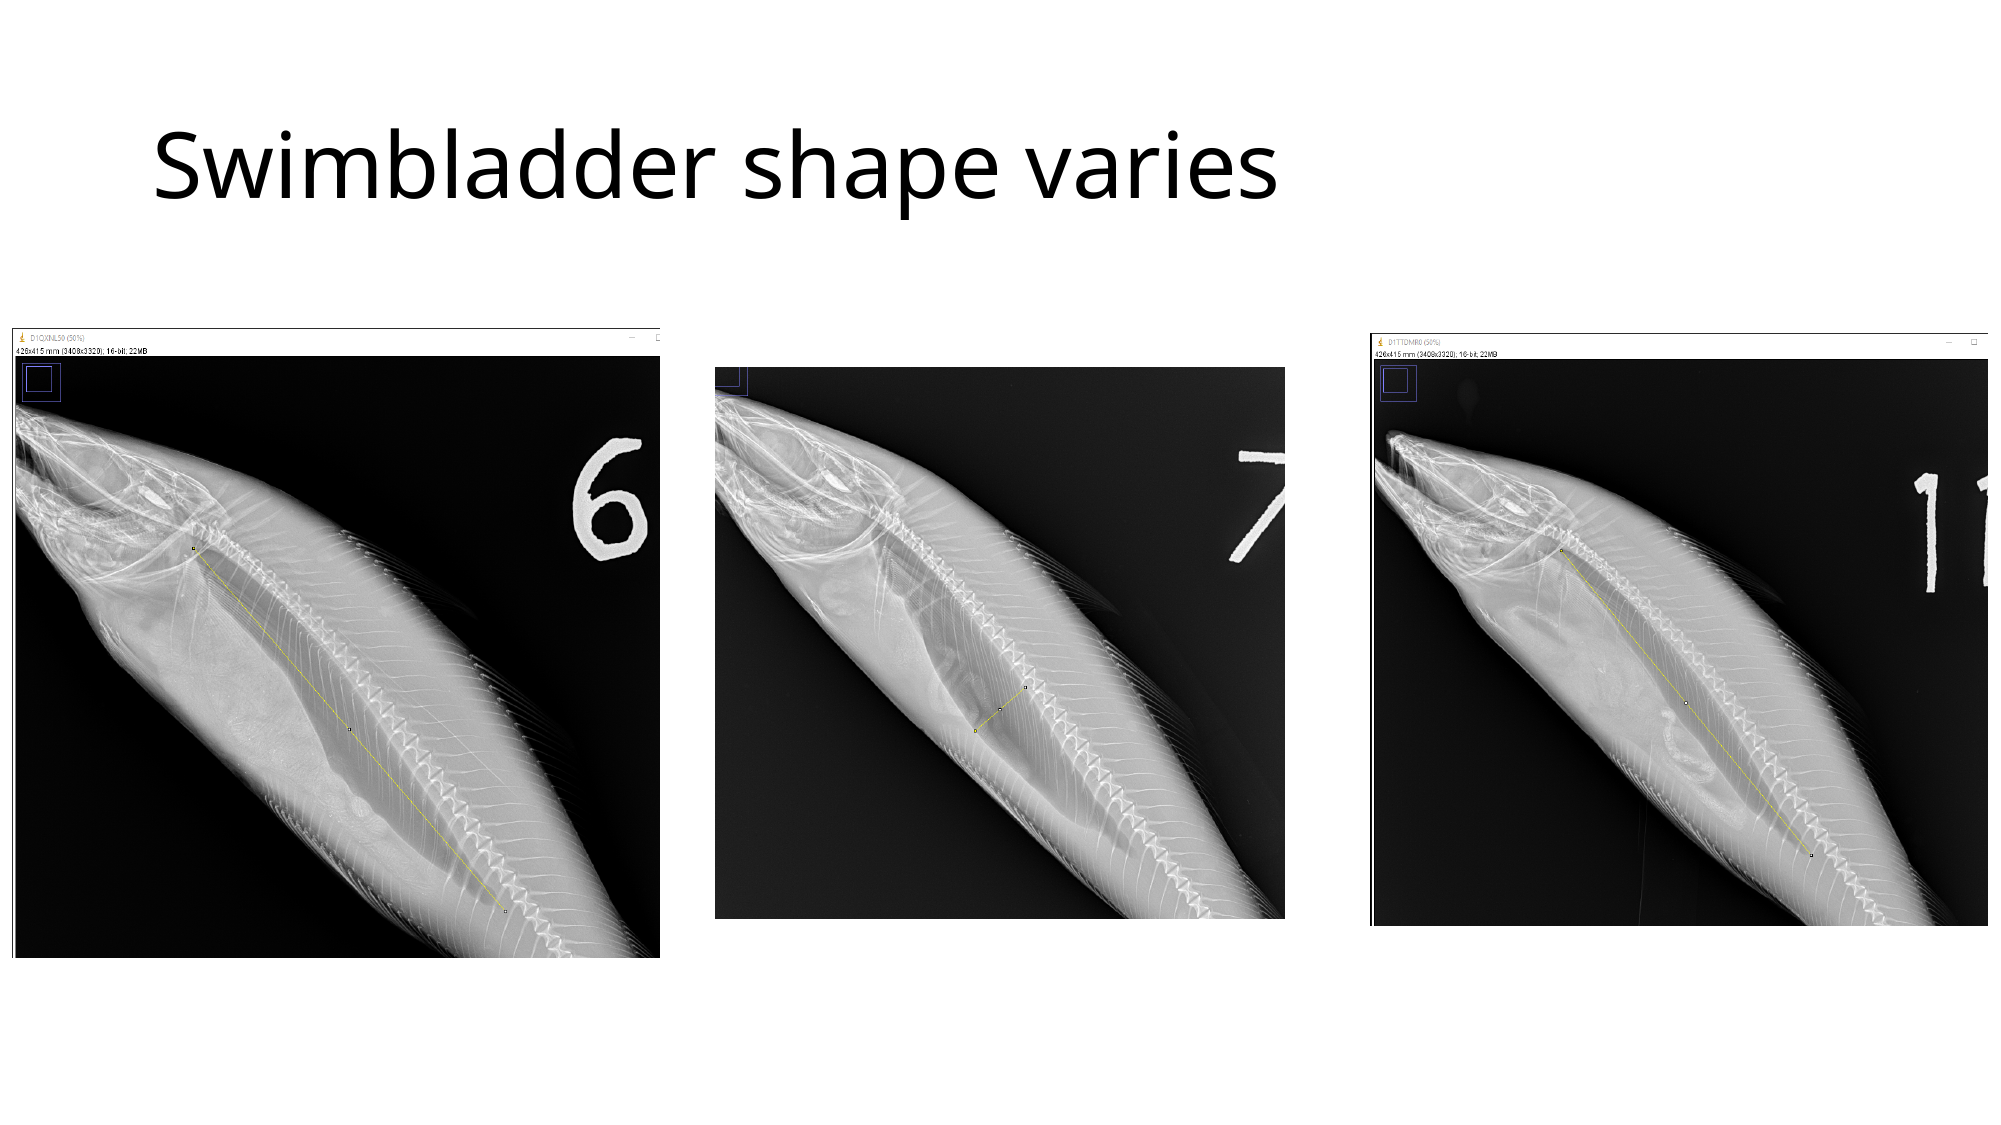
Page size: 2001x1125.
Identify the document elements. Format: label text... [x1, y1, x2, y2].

picture [12, 328, 660, 958]
picture [715, 367, 1285, 919]
picture [1370, 333, 1988, 926]
title Swimbladder shape varies [137, 59, 1863, 278]
